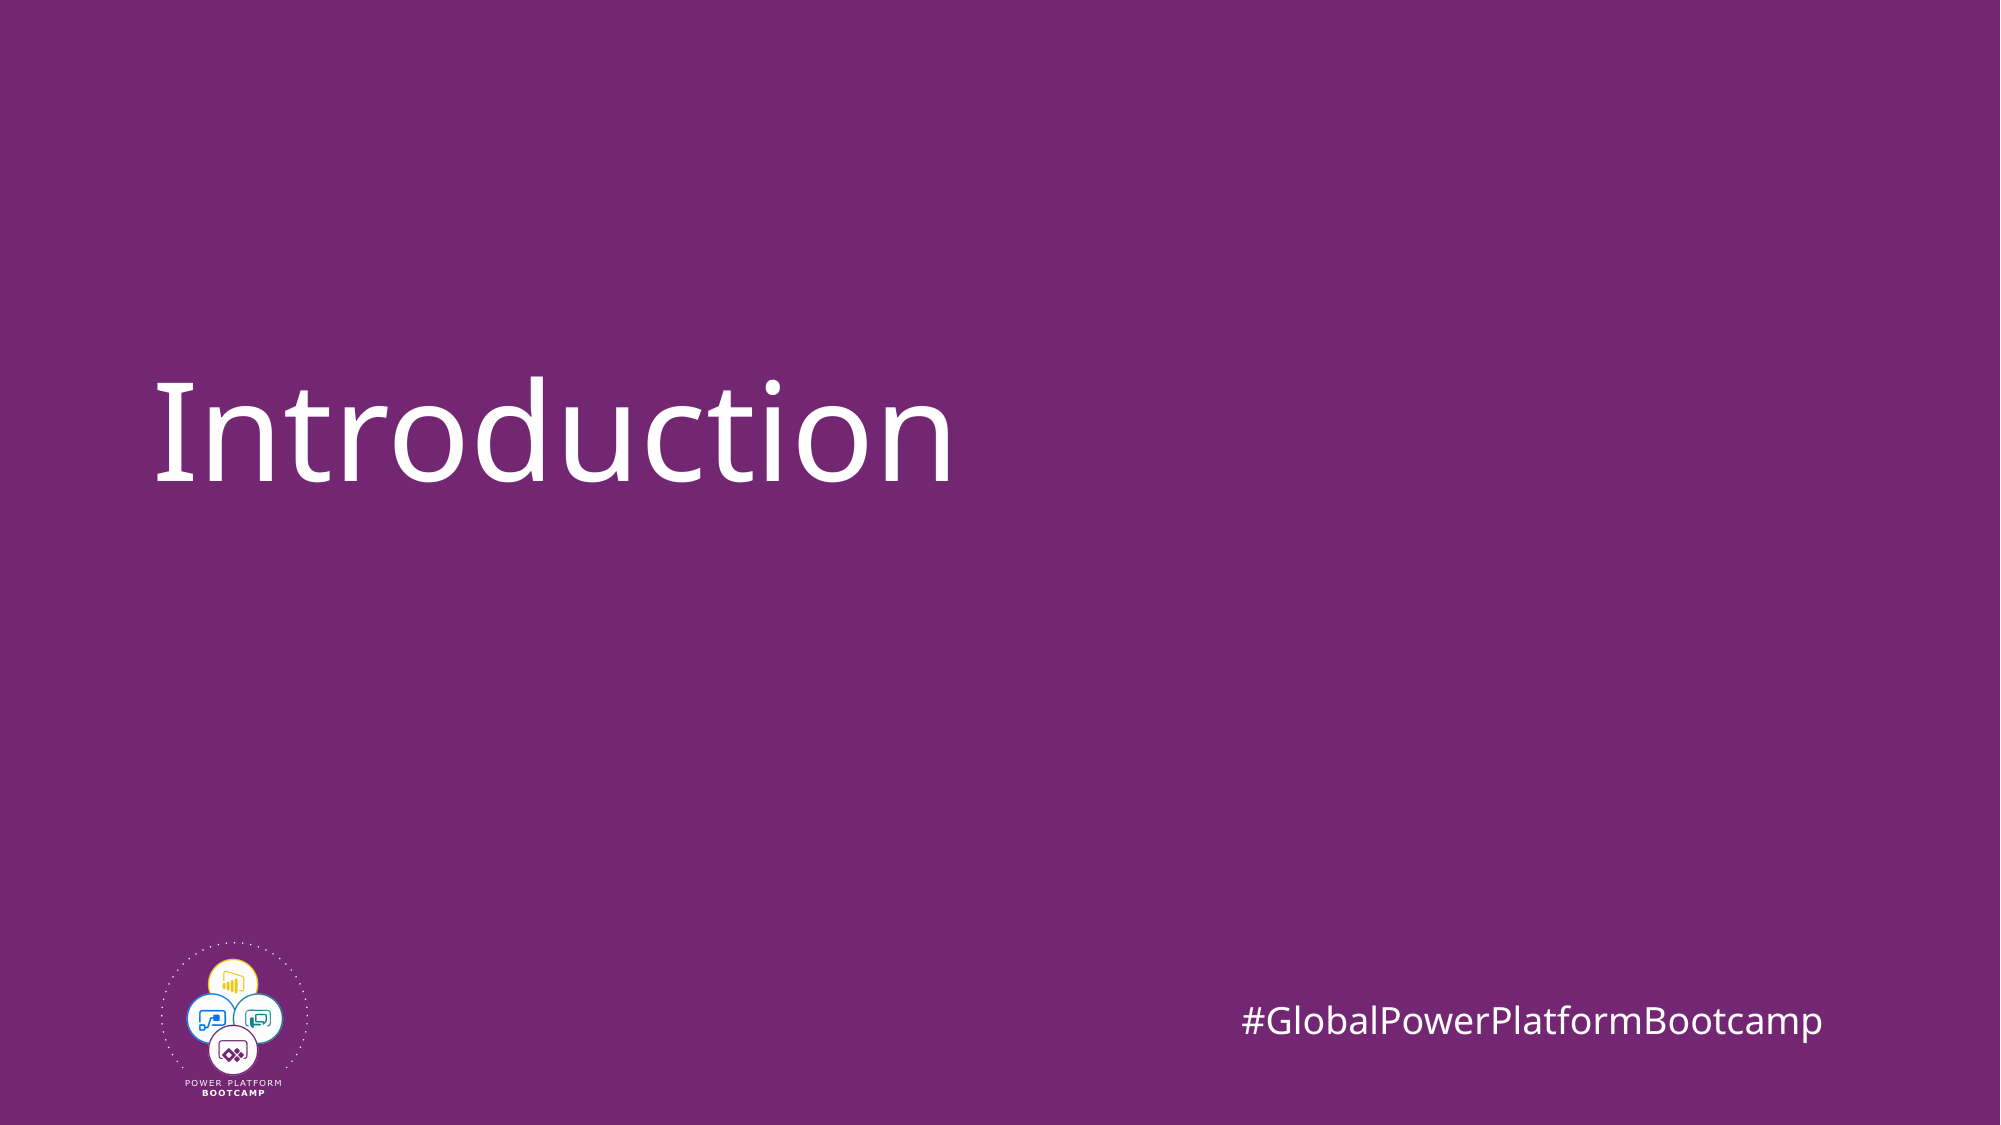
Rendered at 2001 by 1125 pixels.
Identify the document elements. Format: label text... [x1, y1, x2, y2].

title Introduction [137, 341, 1755, 532]
picture [161, 942, 308, 1096]
